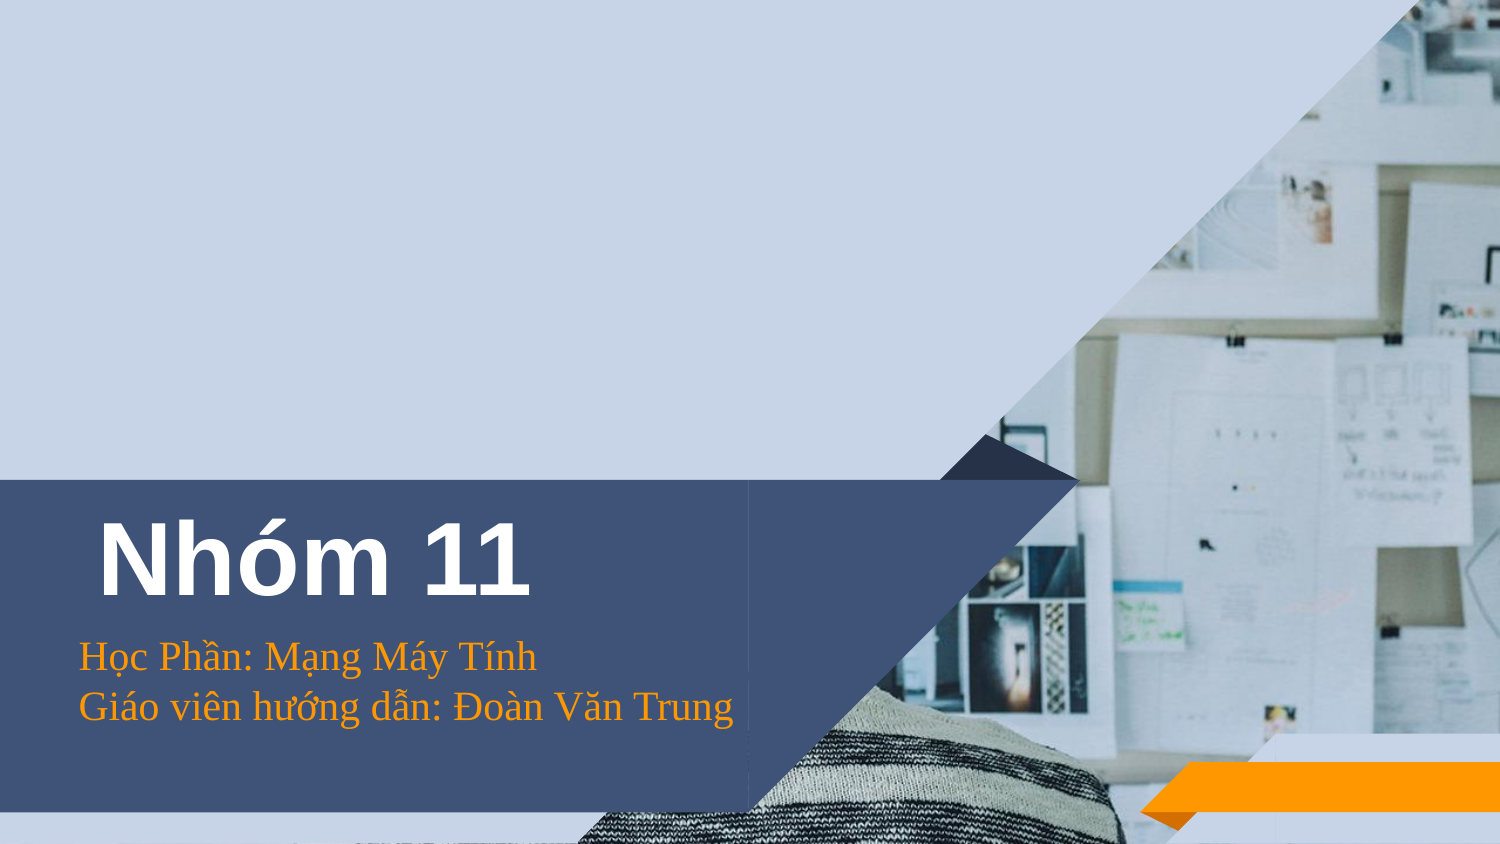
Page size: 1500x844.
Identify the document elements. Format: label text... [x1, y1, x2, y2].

subtitle Học Phần: Mạng Máy Tính Giáo viên hướng dẫn: Đoàn Văn Trung [51, 613, 791, 743]
picture [579, 0, 1500, 844]
slide_number [1249, 760, 1494, 813]
title Nhóm 11 [37, 510, 593, 632]
